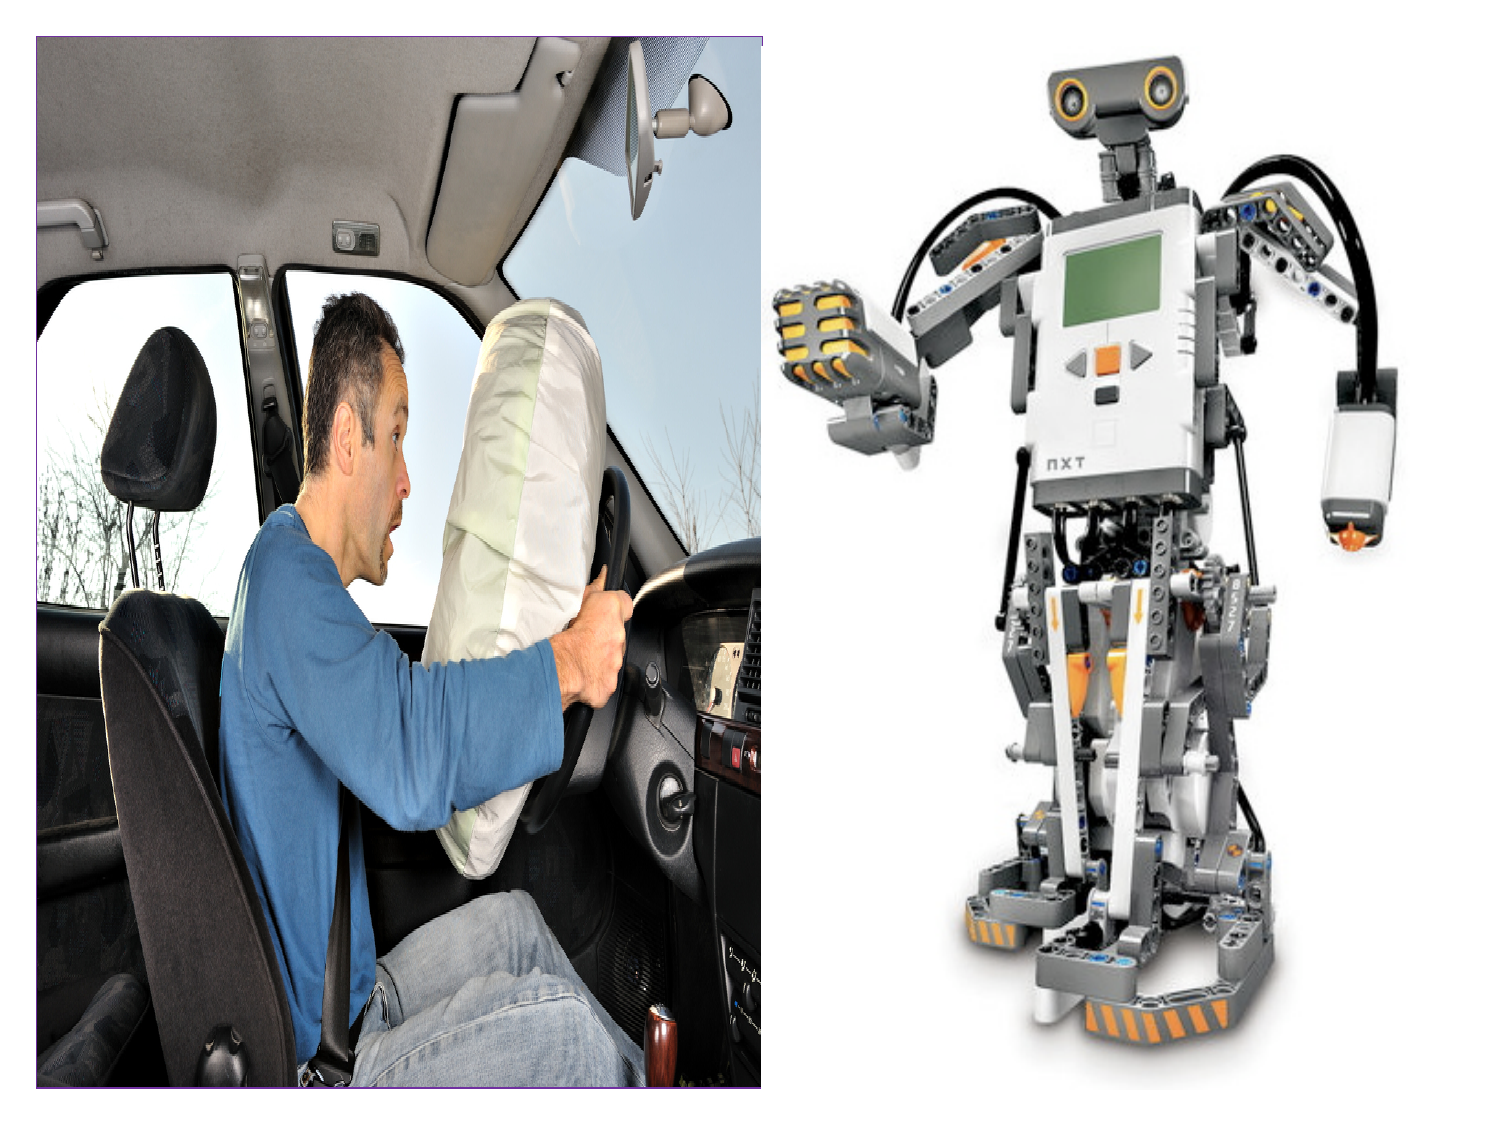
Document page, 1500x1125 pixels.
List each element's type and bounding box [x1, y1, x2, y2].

picture [37, 37, 1411, 1091]
